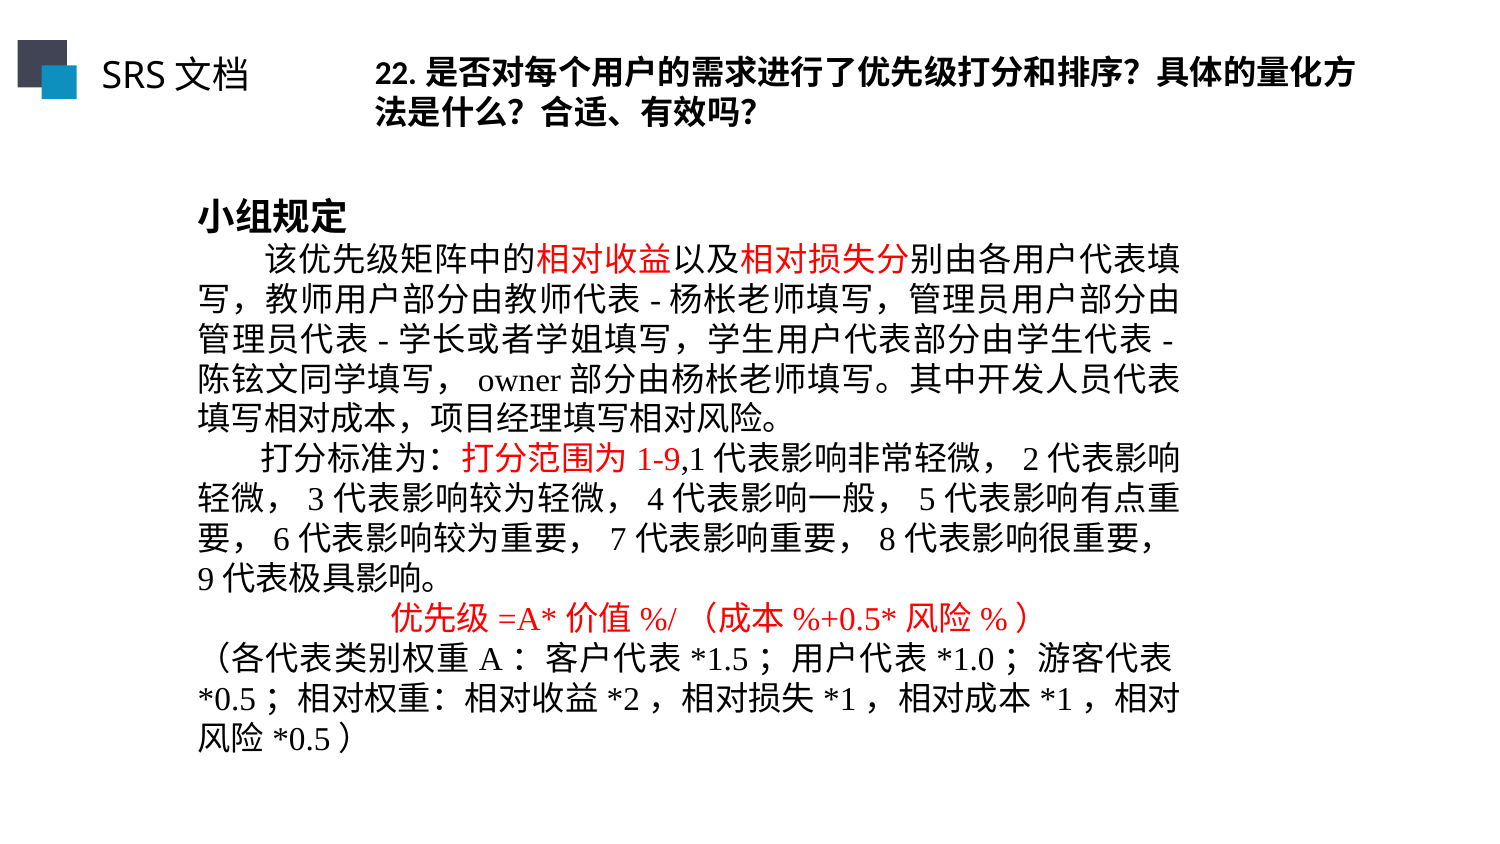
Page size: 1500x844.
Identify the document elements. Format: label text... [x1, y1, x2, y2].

text_box 小组规定 该优先级矩阵中的相对收益以及相对损失分别由各用户代表填写，教师用户部分由教师代表-杨枨老师填写，管理员用户部分由管理员代表-学长或者学姐填写，学生用户代表部分由学生代表-陈铉文同学填写，owner部分由杨枨老师填写。其中开发人员代表填写相对成本，项目经理填写相对风险。 打分标准为：打分范围为1-9,1代表影响非常轻微，2代表影响轻微，3代表影响较为轻微，4代表影响一般，5代表影响有点重要，6代表影响较为重要，7代表影响重要，8代表影响很重要，9代表极具影响。 优先级=A*价值%/（成本%+0.5*风险%） （各代表类别权重A：客户代表*1.5；用户代表*1.0；游客代表*0.5；相对权重：相对收益*2，相对损失*1，相对成本*1，相对风险*0.5） [183, 185, 1196, 765]
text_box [17, 39, 77, 100]
text_box SRS文档 [86, 43, 265, 104]
text_box 22.是否对每个用户的需求进行了优先级打分和排序？具体的量化方法是什么？合适、有效吗？ [360, 43, 1400, 139]
